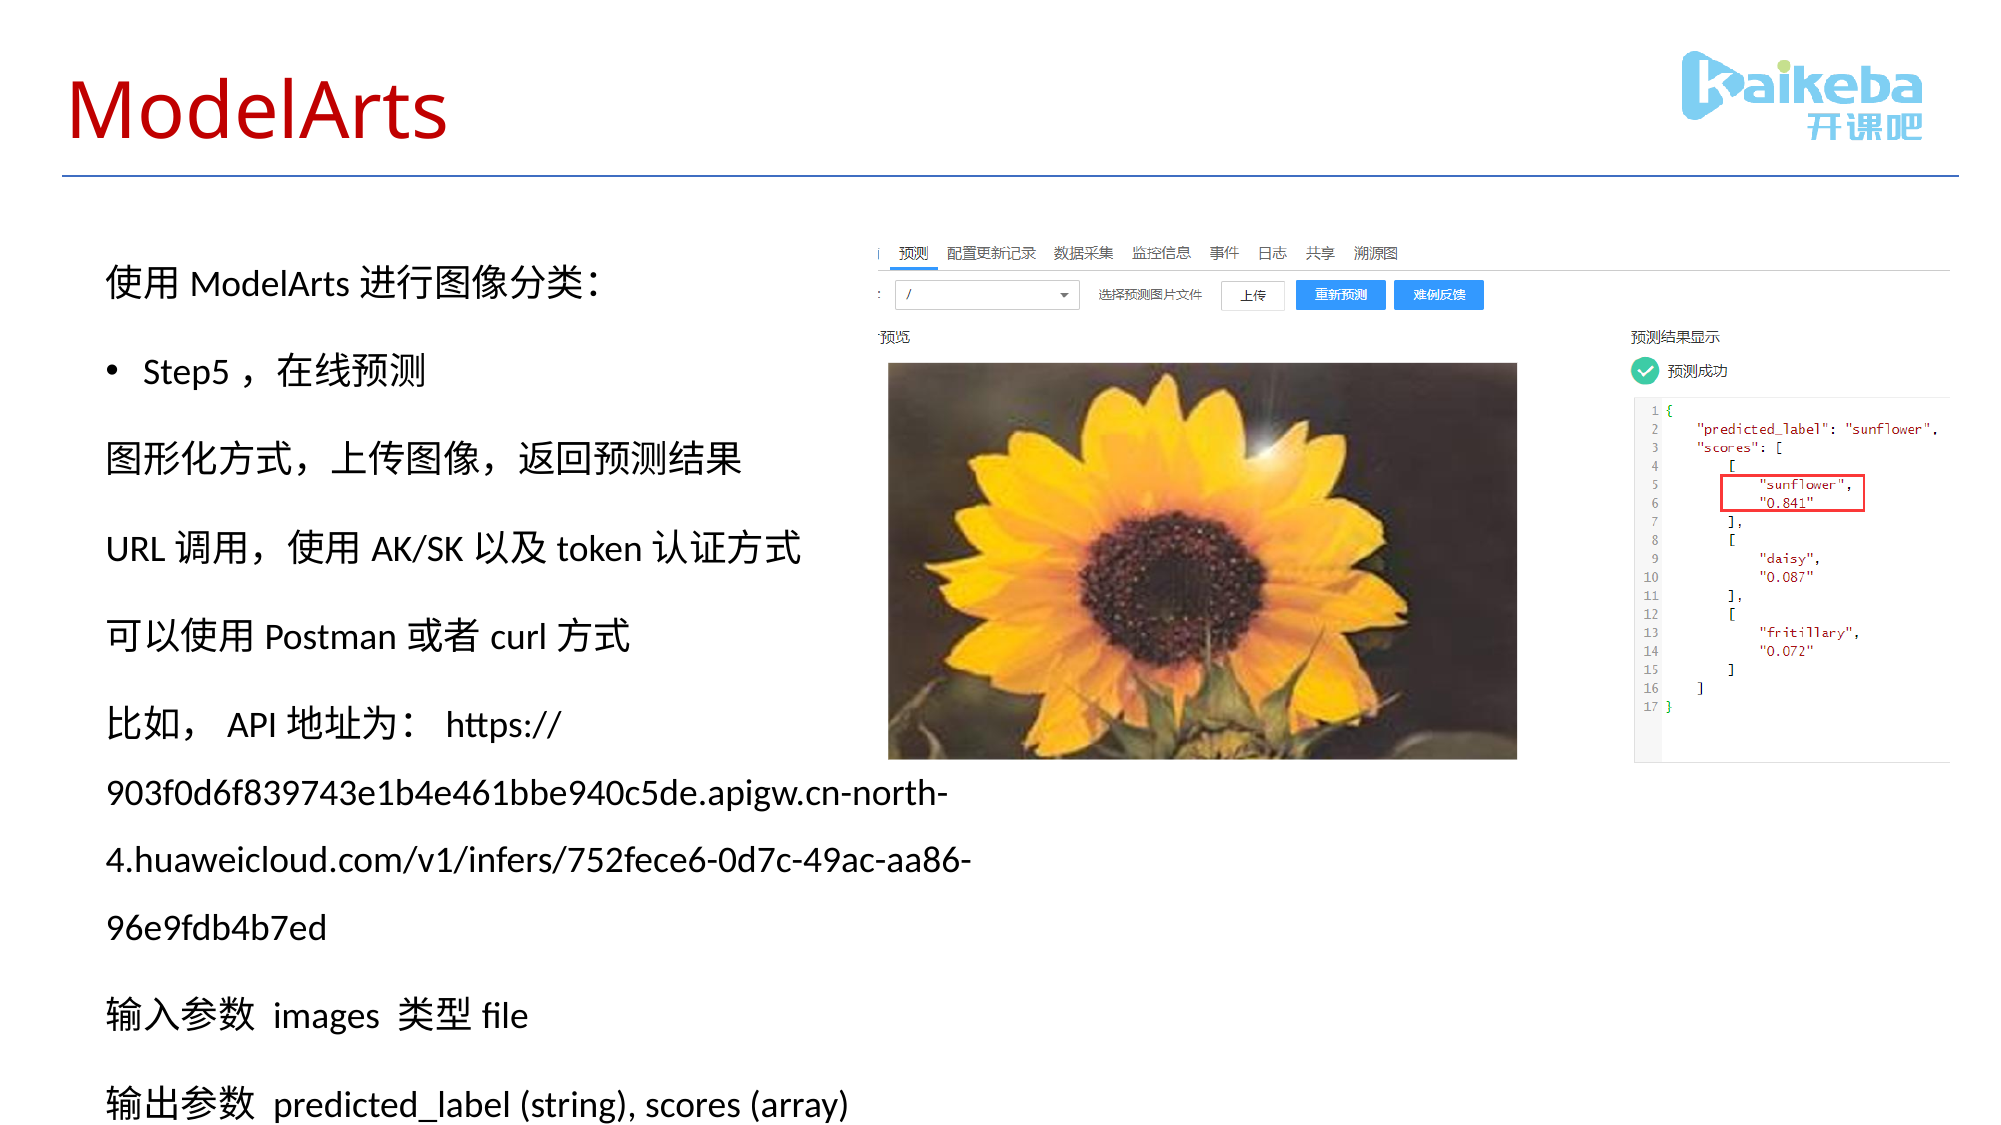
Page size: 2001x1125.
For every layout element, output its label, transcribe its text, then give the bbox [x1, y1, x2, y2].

title 关联规则算法 [1653, 21, 1950, 167]
title ModelArts [57, 59, 1728, 167]
text_box 使用ModelArts进行图像分类： Step5，在线预测 图形化方式，上传图像，返回预测结果 URL调用，使用AK/SK以及token认证方式 可以使用Postman或者curl方式 比如，API地址为：https://903f0d6f839743e1b4e461bbe940c5de.apigw.cn-north-4.huaweicloud.com/v1/infers/752fece6-0d7c-49ac-aa86-96e9fdb4b7ed 输入参数 images 类型file 输出参数 predicted_label (string), scores (array) [98, 228, 1114, 919]
picture [878, 236, 1950, 769]
